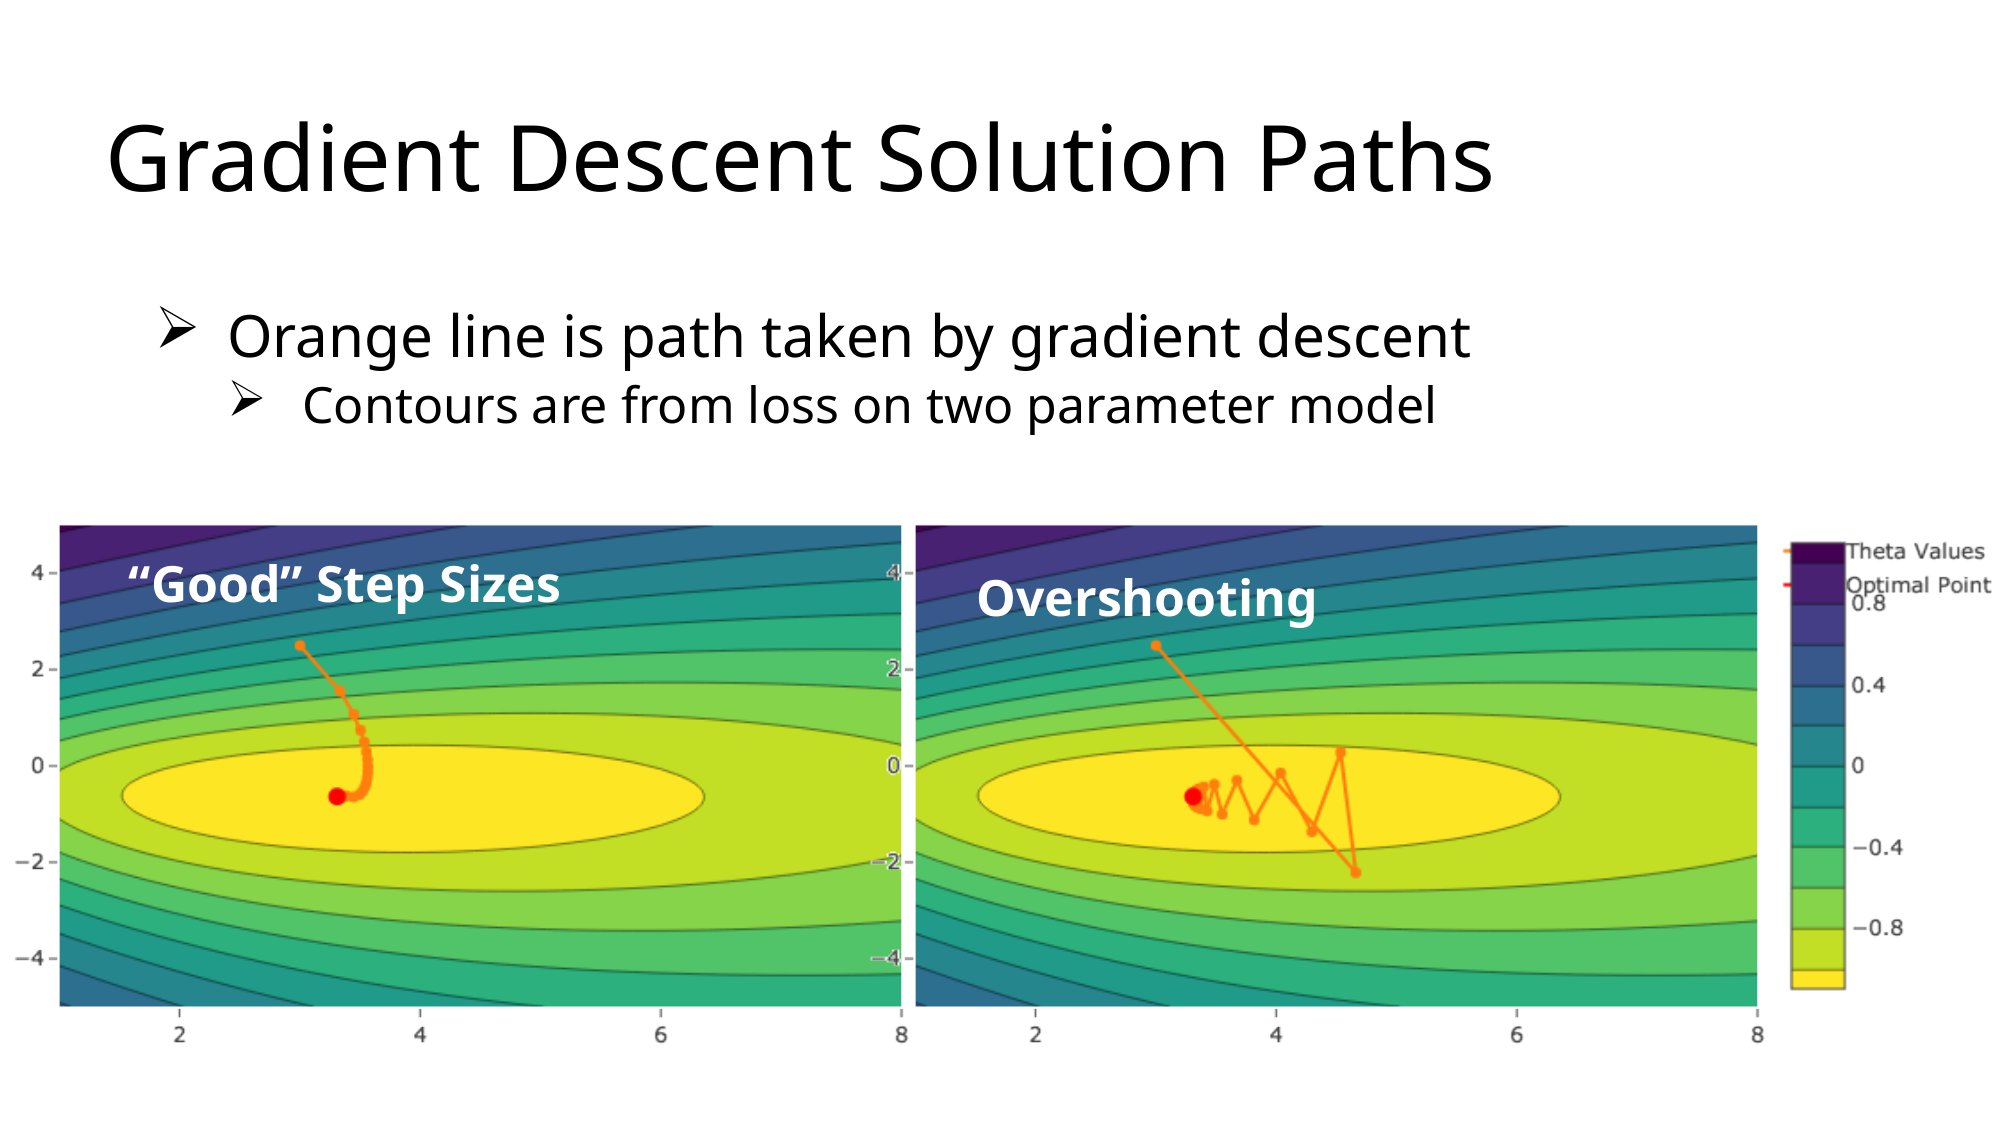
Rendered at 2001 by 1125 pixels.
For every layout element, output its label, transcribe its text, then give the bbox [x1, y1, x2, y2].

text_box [0, 347, 2000, 1125]
title Gradient Descent Solution Paths [90, 52, 1863, 271]
list Orange line is path taken by gradient descent Contours are from loss on two parameter model [137, 299, 1863, 347]
